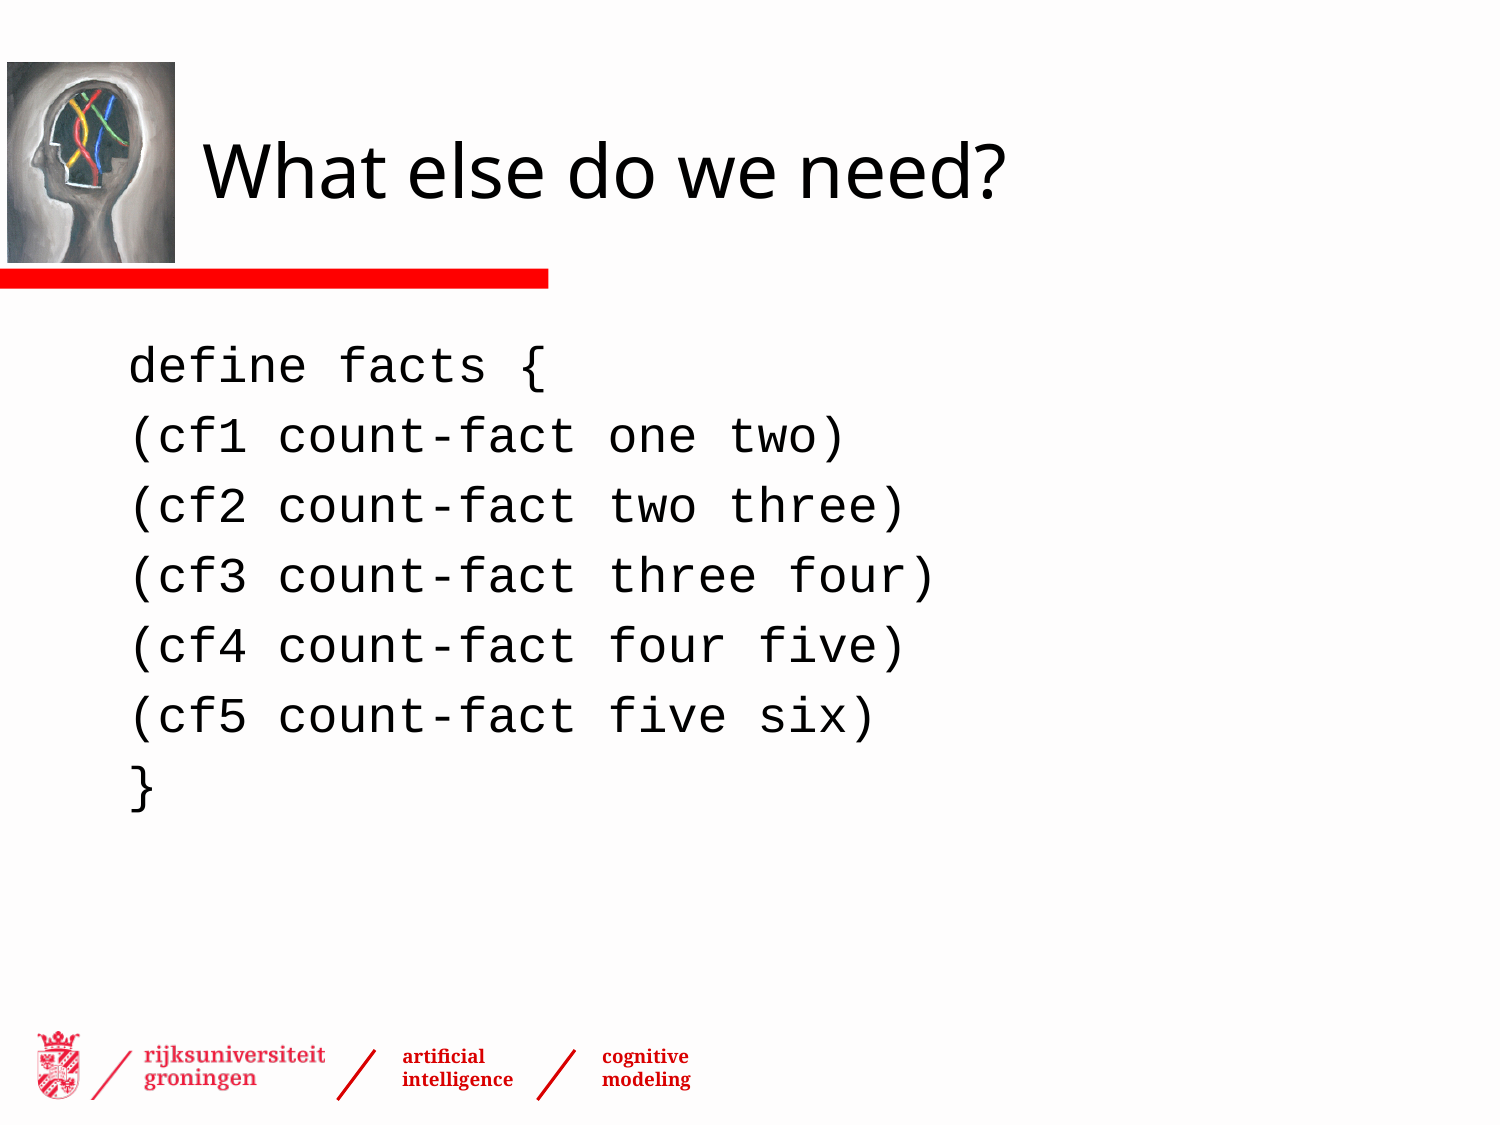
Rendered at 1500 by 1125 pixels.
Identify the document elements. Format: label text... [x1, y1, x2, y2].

title What else do we need? [187, 74, 1463, 263]
list define facts { (cf1 count-fact one two) (cf2 count-fact two three) (cf3 count-fact three four) (cf4 count-fact four five) (cf5 count-fact five six) } [112, 324, 1388, 1001]
picture [7, 62, 175, 263]
